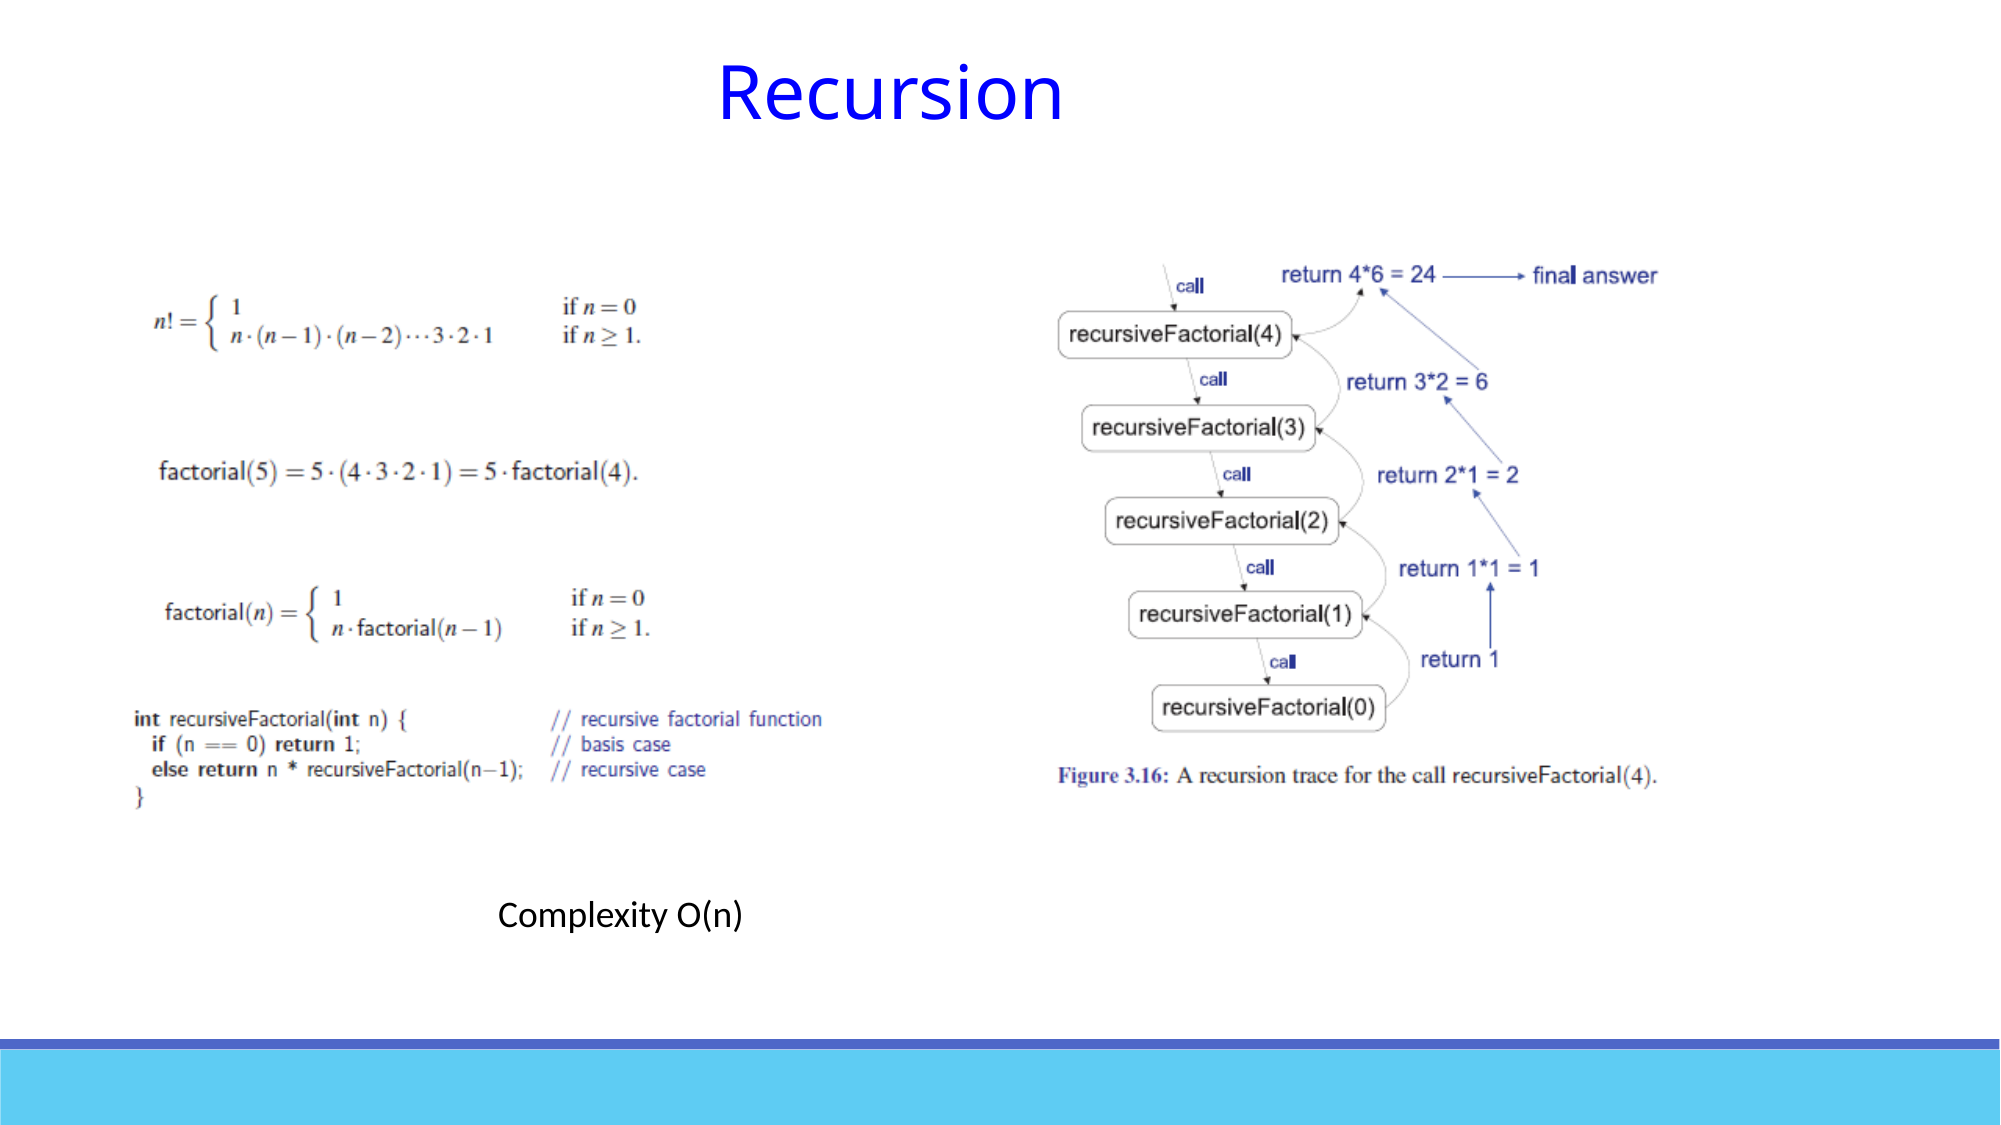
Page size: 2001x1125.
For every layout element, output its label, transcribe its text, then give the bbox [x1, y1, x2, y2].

text_box Recursion [702, 37, 1081, 142]
picture [121, 695, 862, 817]
picture [147, 565, 663, 659]
picture [145, 268, 667, 370]
text_box Complexity O(n) [483, 882, 1058, 943]
picture [145, 438, 665, 503]
picture [1018, 252, 1713, 817]
